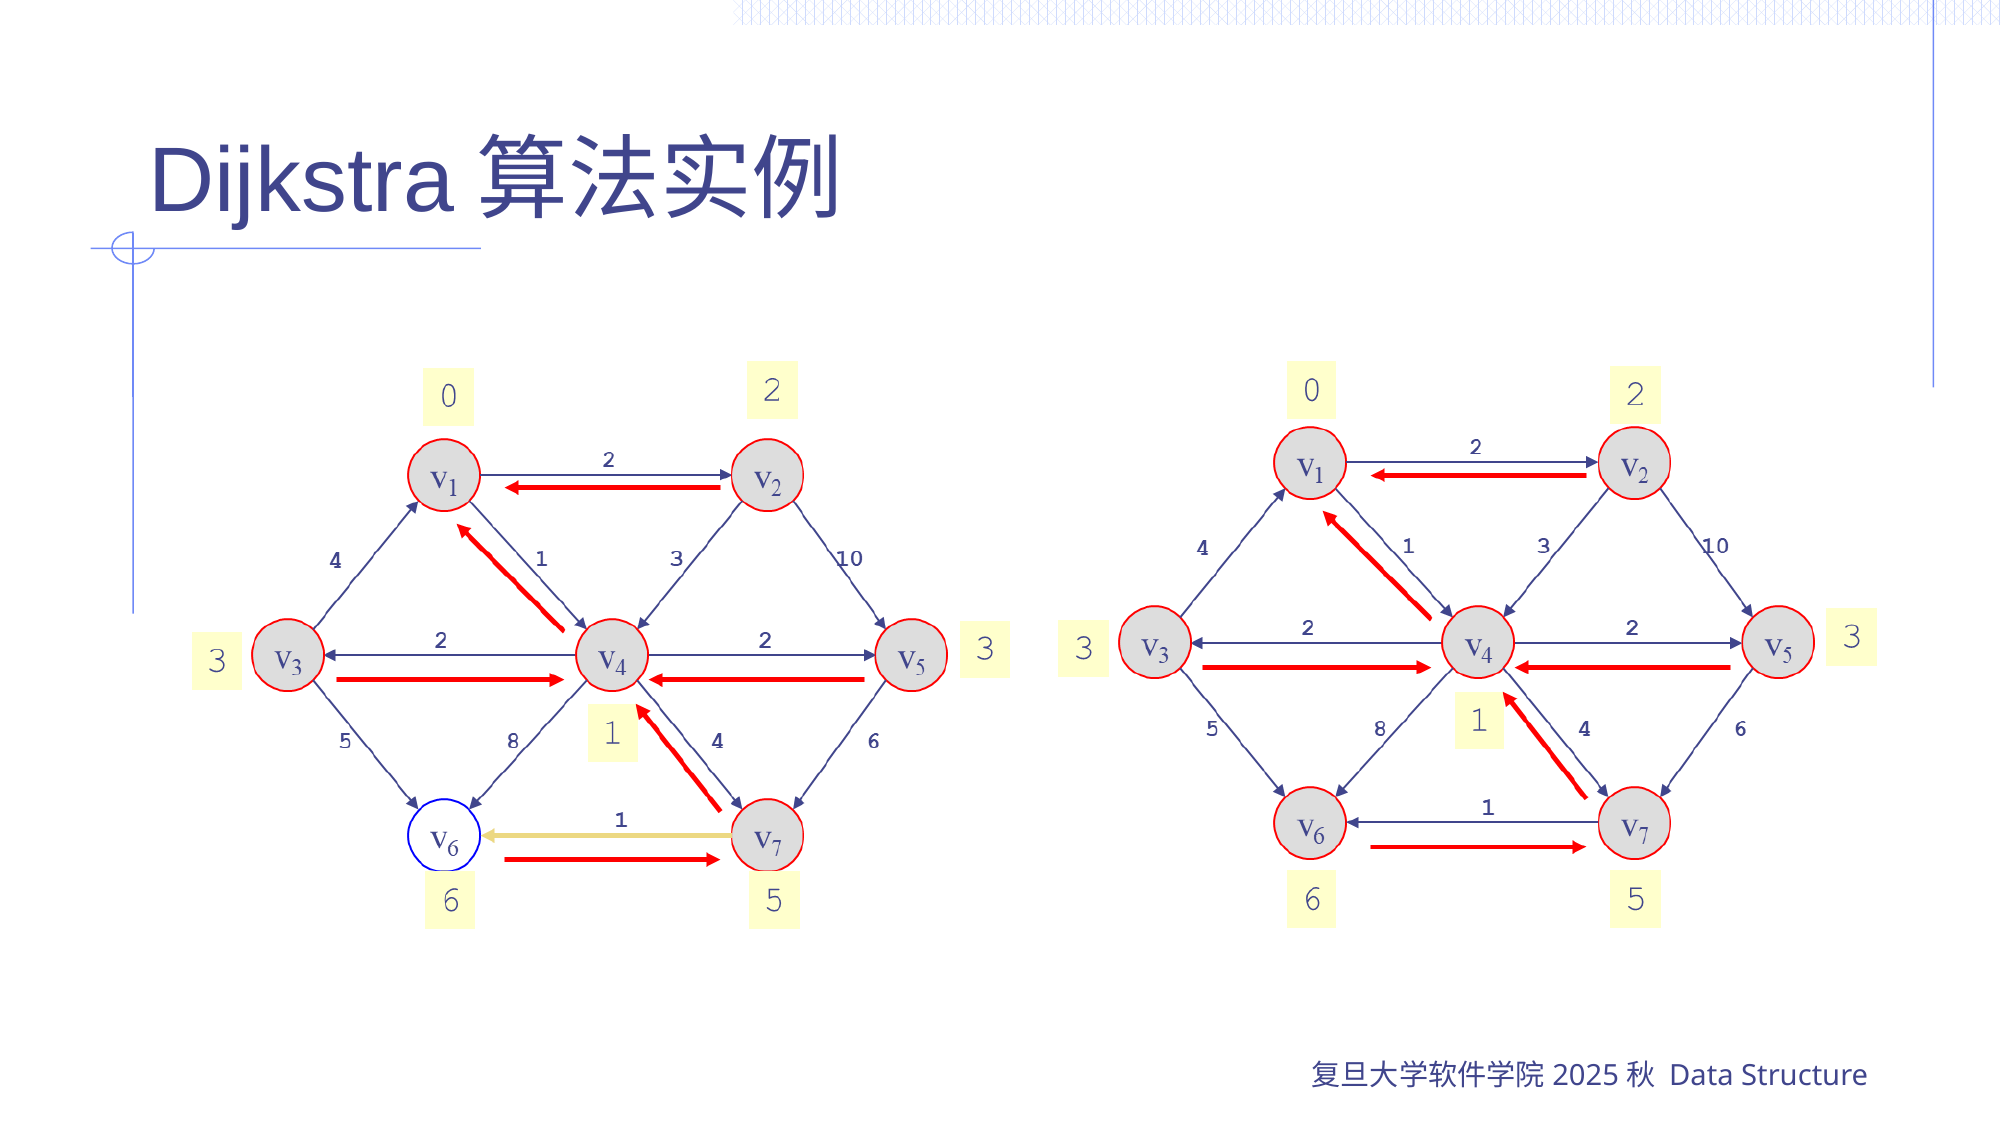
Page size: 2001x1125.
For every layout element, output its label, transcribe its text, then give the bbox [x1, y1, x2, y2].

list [1049, 356, 1884, 944]
title Dijkstra算法实例 [133, 50, 1834, 238]
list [183, 356, 1017, 944]
